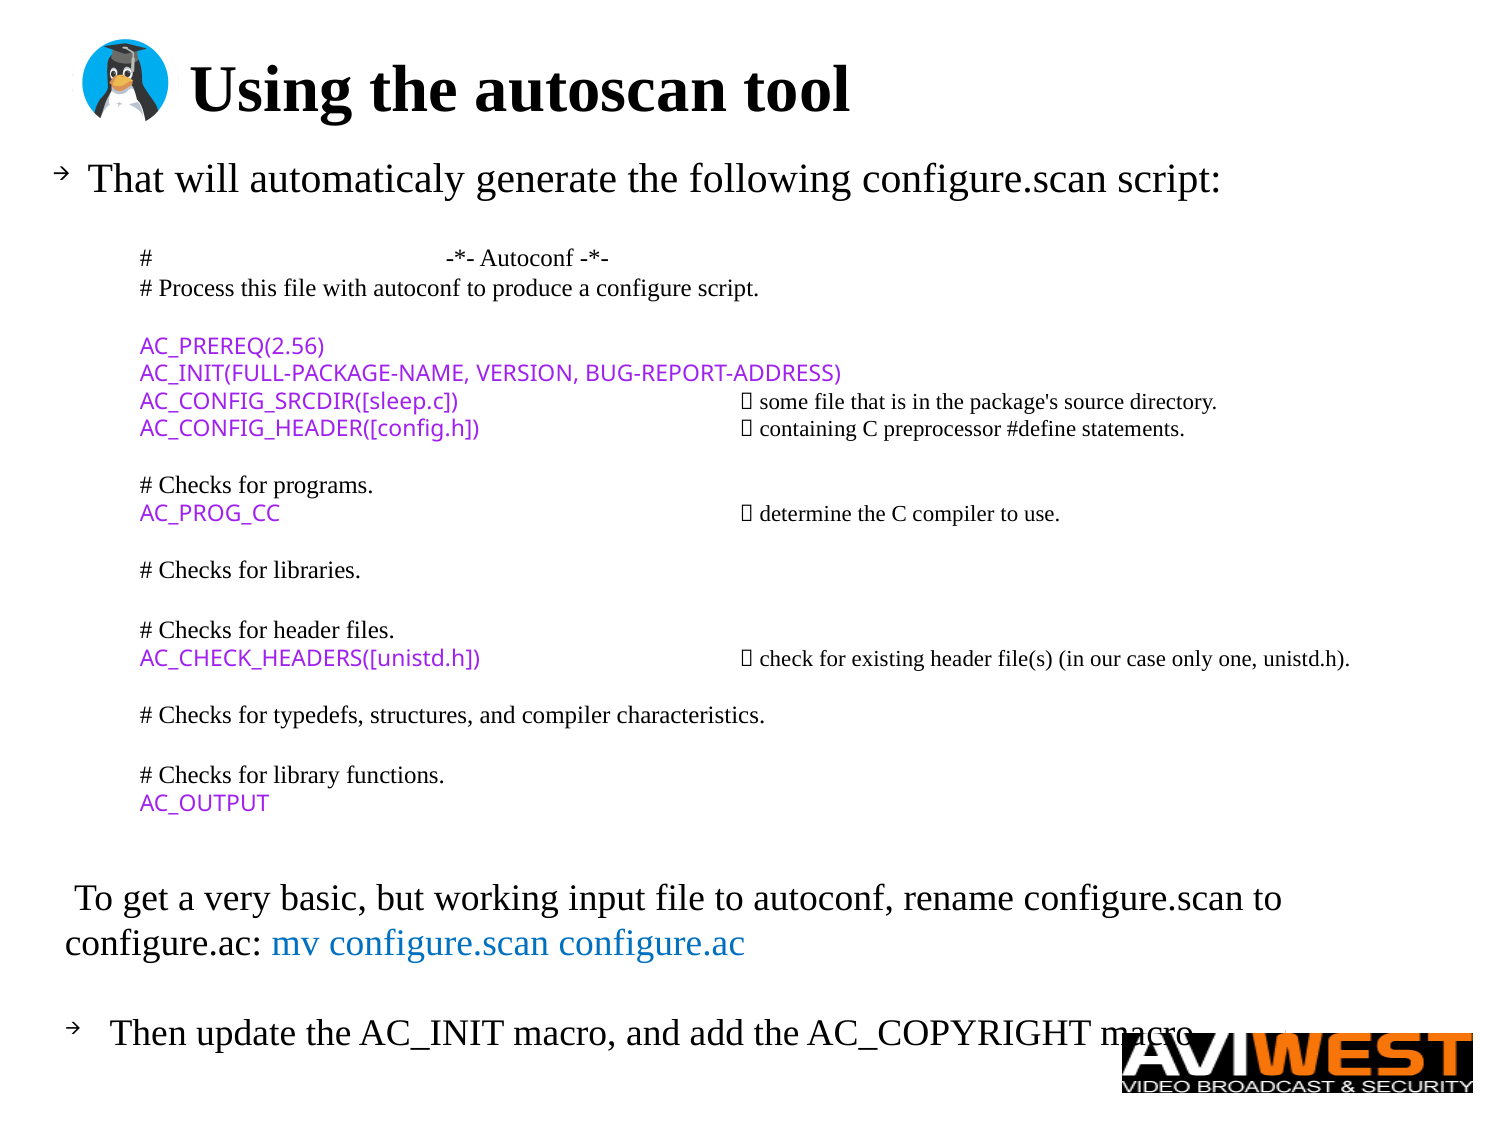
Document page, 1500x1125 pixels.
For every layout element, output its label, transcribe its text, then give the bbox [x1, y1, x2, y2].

text_box That will automaticaly generate the following configure.scan script: [37, 143, 1375, 209]
picture [1122, 1033, 1473, 1093]
text_box Using the autoscan tool [189, 37, 1500, 142]
text_box # -*- Autoconf -*- # Process this file with autoconf to produce a configure script. AC_PREREQ(2.56) AC_INIT(FULL-PACKAGE-NAME, VERSION, BUG-REPORT-ADDRESS) AC_CONFIG_SRCDIR([sleep.c])  some file that is in the package's source directory. AC_CONFIG_HEADER([config.h])  containing C preprocessor #define statements. # Checks for programs. AC_PROG_CC  determine the C compiler to use. # Checks for libraries. # Checks for header files. AC_CHECK_HEADERS([unistd.h])  check for existing header file(s) (in our case only one, unistd.h). # Checks for typedefs, structures, and compiler characteristics. # Checks for library functions. AC_OUTPUT [125, 234, 1400, 831]
picture [71, 28, 179, 137]
text_box To get a very basic, but working input file to autoconf, rename configure.scan to configure.ac: mv configure.scan configure.ac Then update the AC_INIT macro, and add the AC_COPYRIGHT macro. [49, 865, 1450, 1061]
